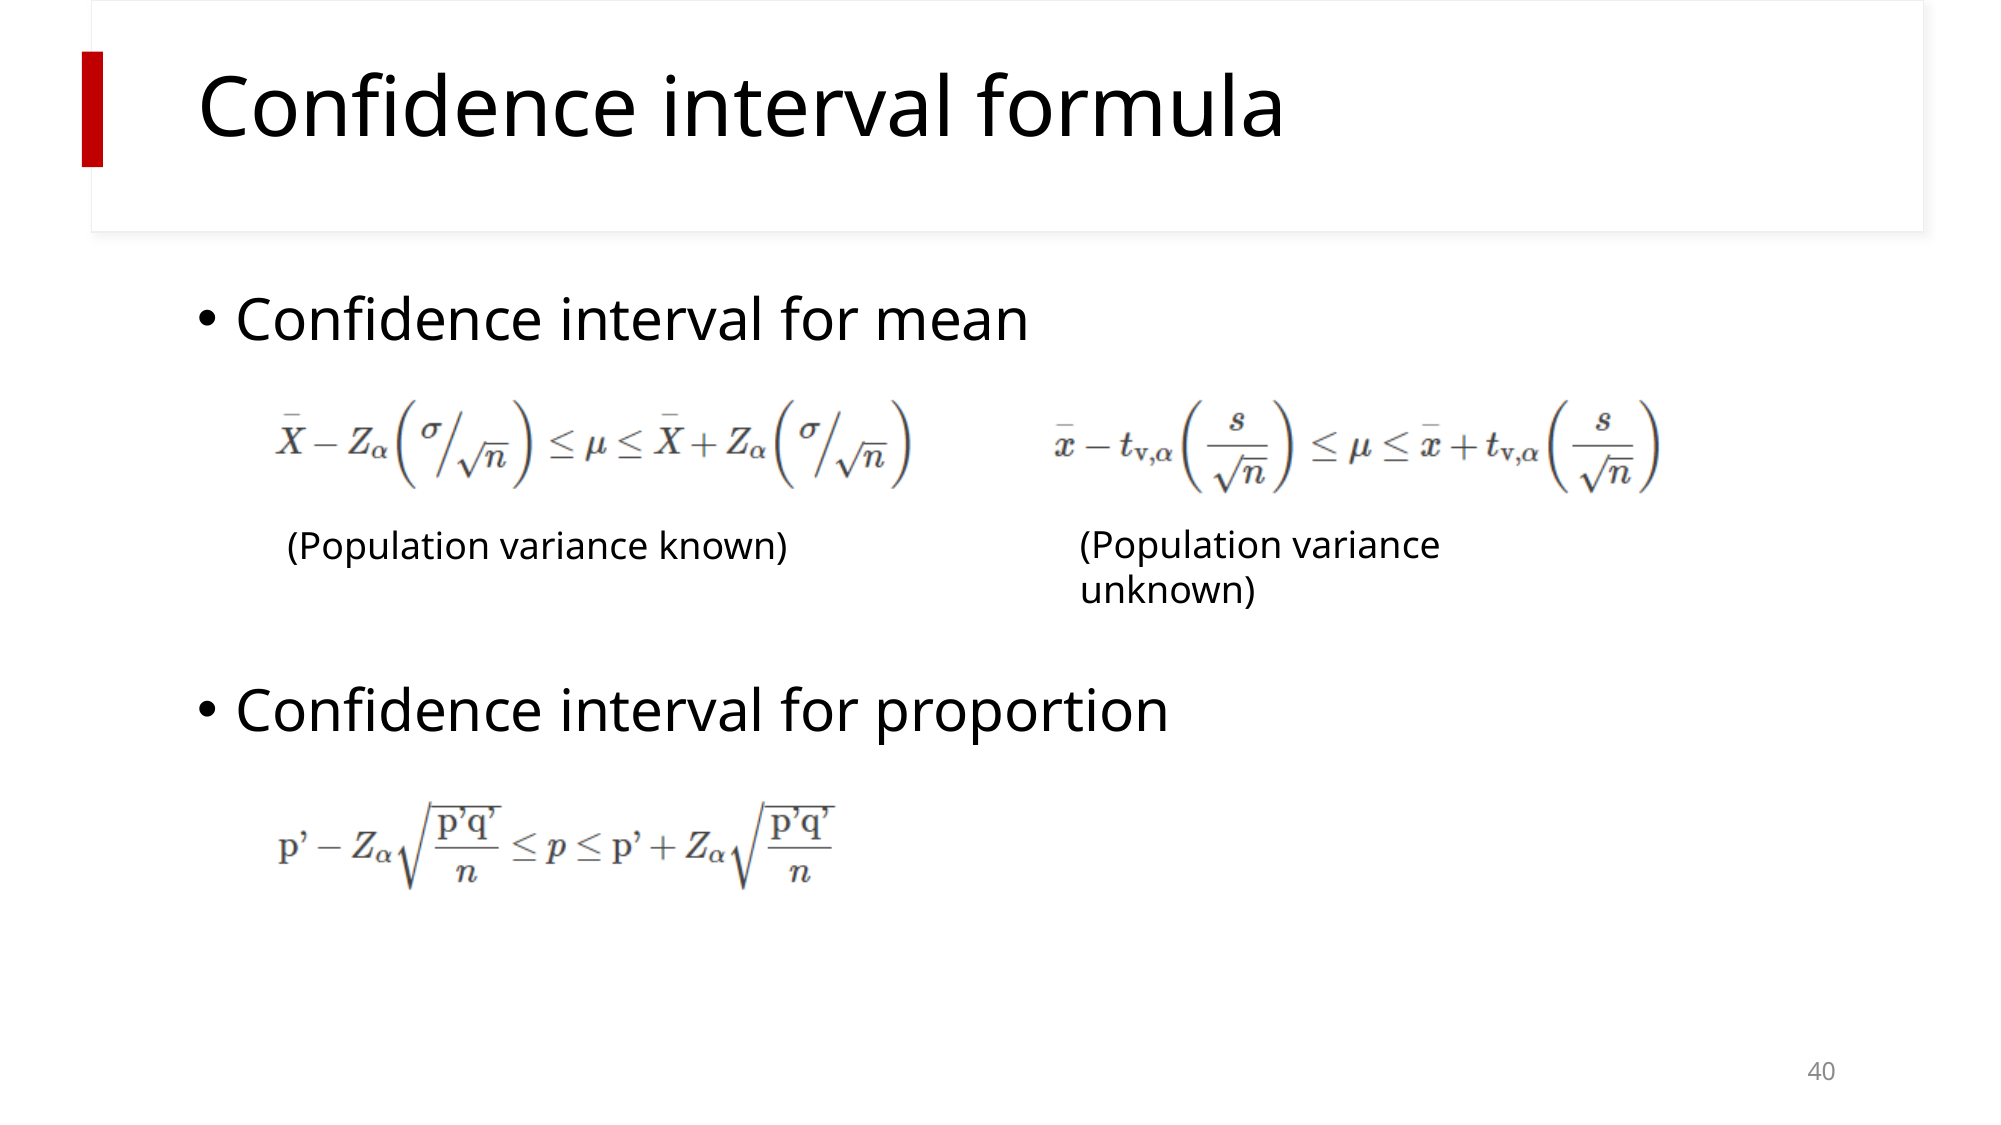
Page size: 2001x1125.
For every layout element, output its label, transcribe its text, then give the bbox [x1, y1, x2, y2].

picture [230, 771, 876, 916]
picture [1016, 378, 1686, 511]
title Confidence interval formula [183, 12, 1851, 207]
list Confidence interval for mean Confidence interval for proportion [183, 267, 1851, 1013]
text_box (Population variance unknown) [1065, 513, 1627, 619]
slide_number 40 [1401, 1042, 1851, 1103]
text_box (Population variance known) [272, 515, 835, 575]
picture [259, 382, 929, 515]
